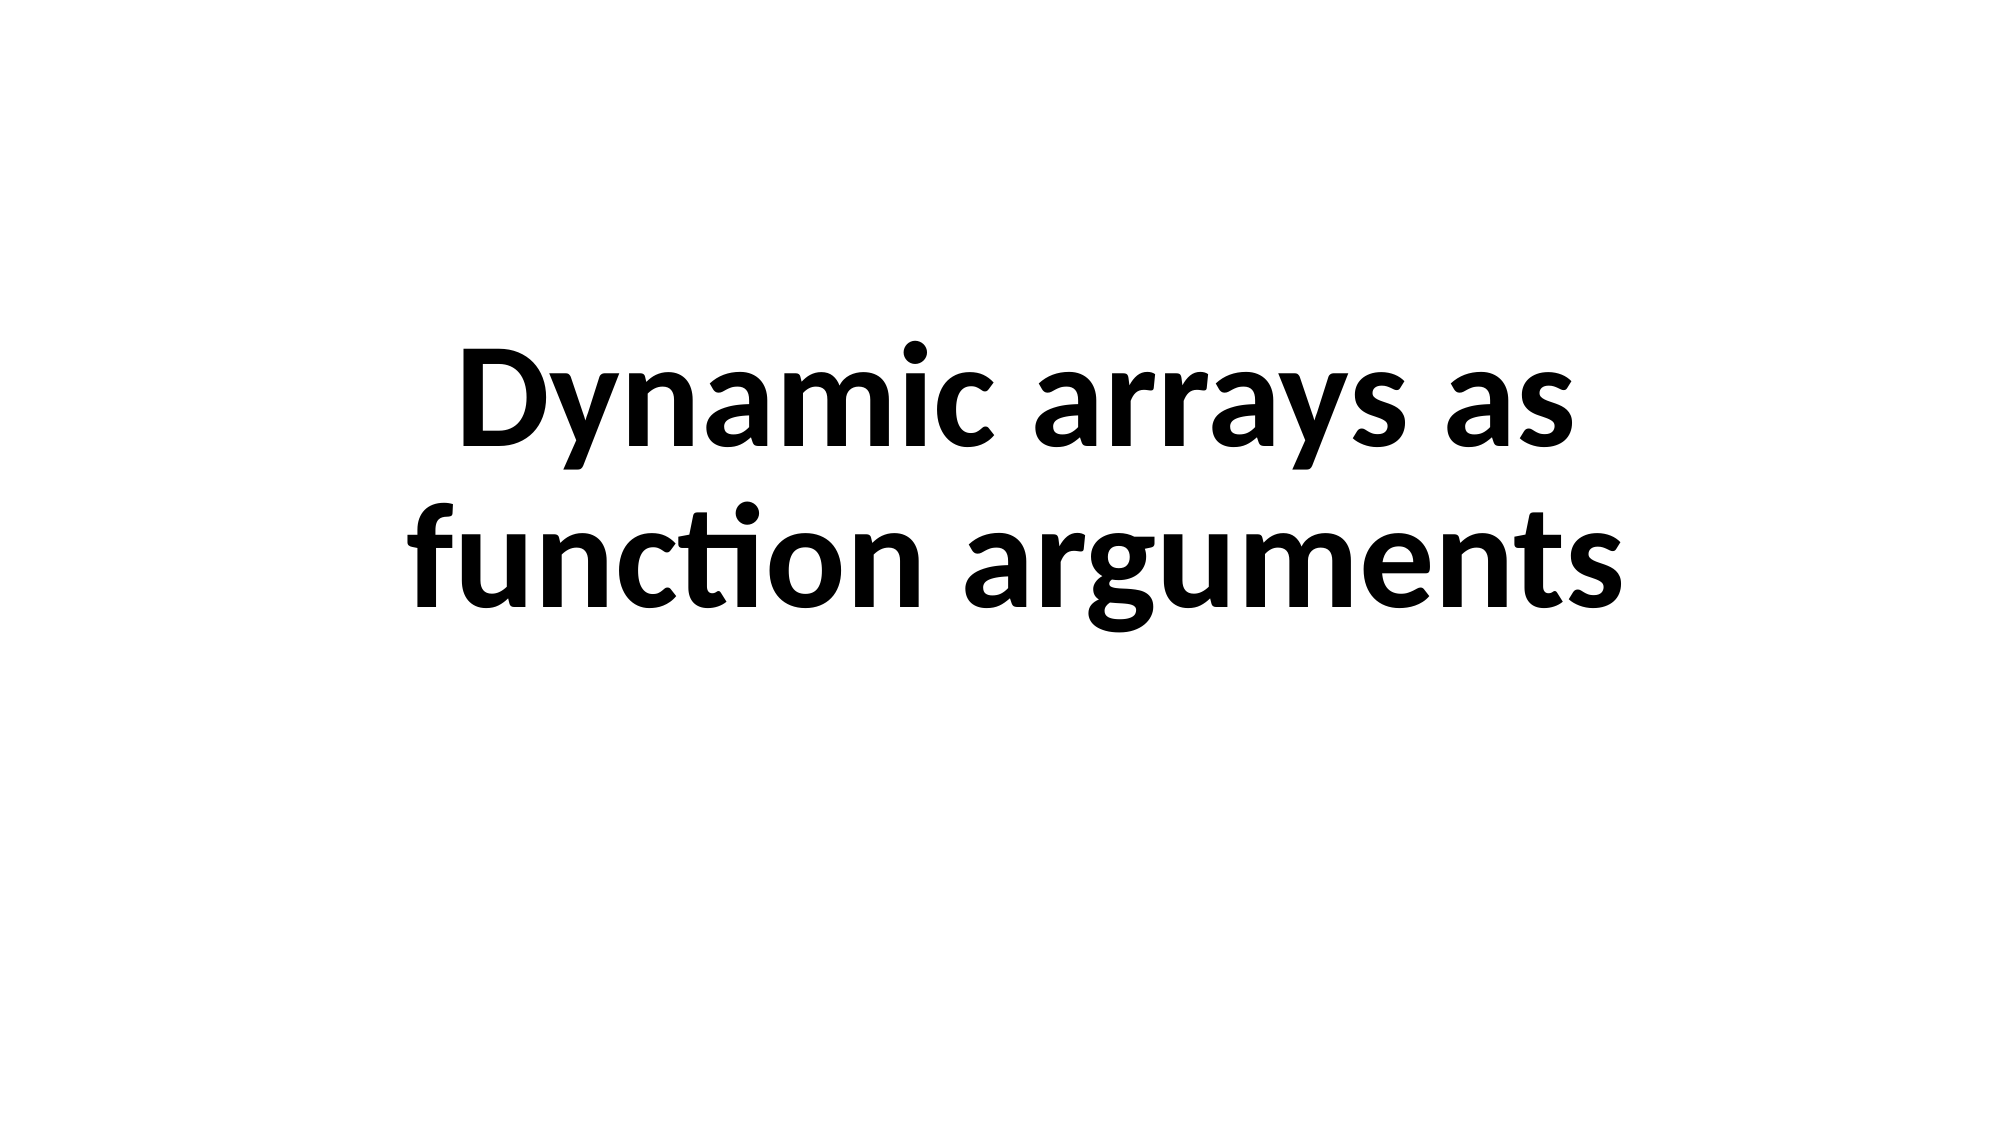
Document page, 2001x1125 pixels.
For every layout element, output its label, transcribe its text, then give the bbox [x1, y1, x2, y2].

title Dynamic arrays as function arguments [267, 252, 1766, 705]
